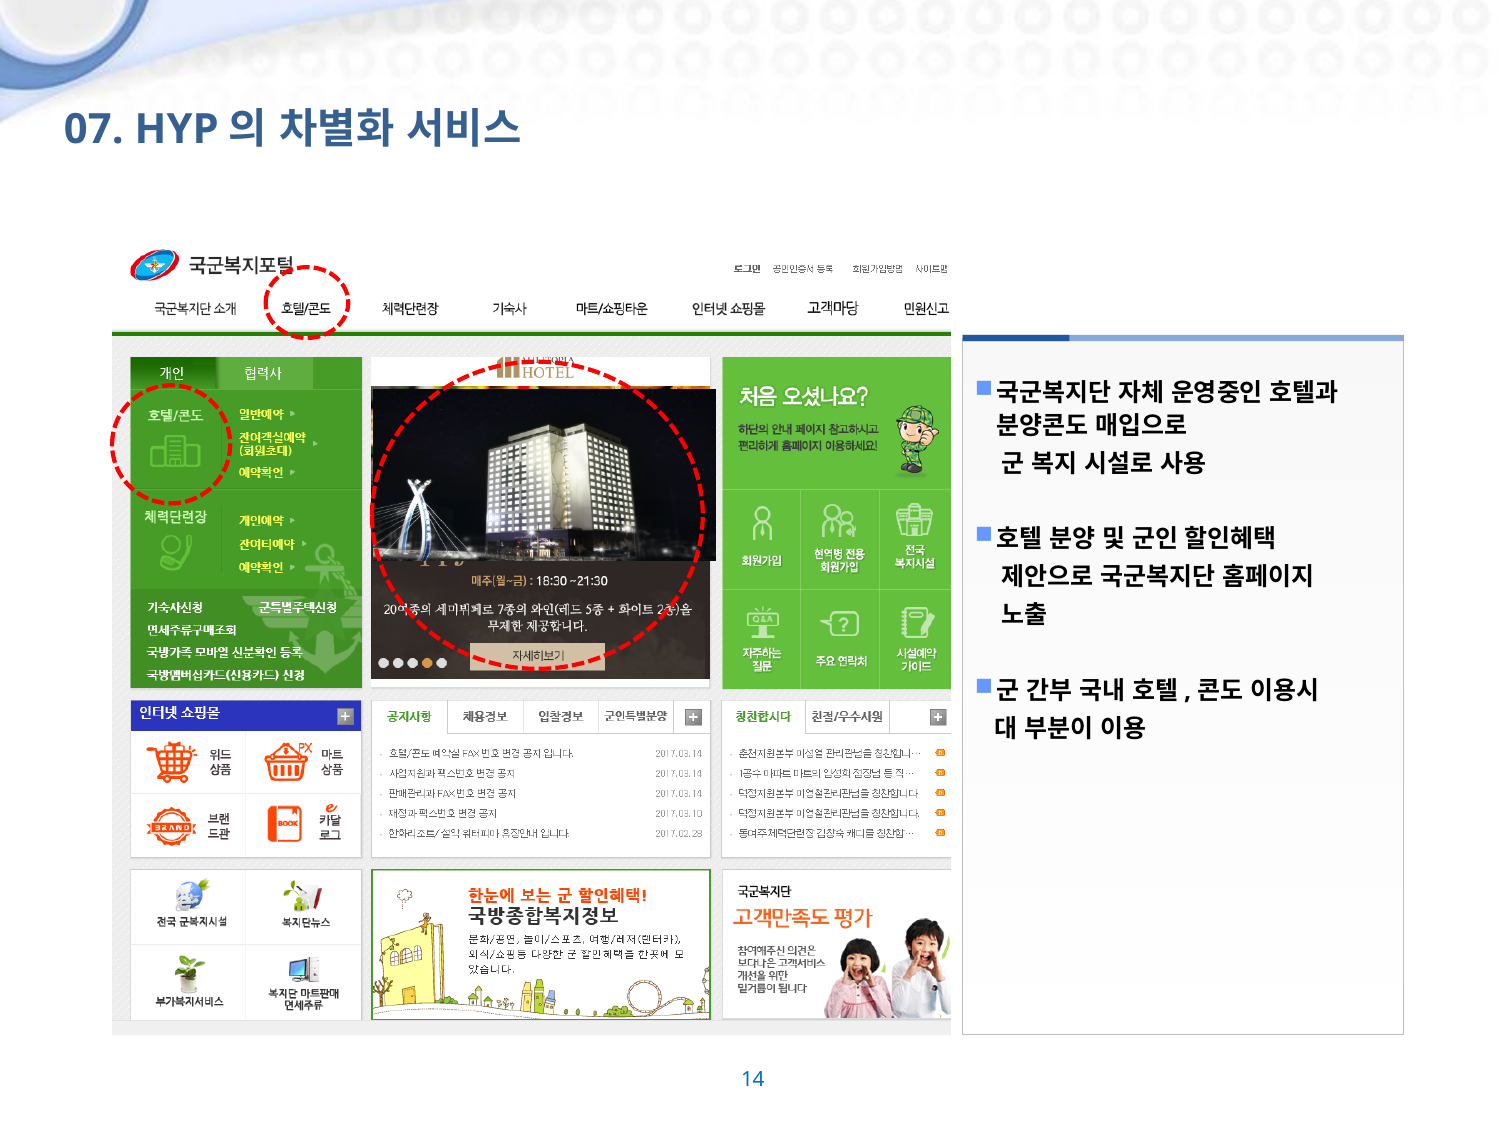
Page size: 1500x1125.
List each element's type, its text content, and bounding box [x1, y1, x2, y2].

text_box 14 [726, 1058, 792, 1106]
text_box 국군복지단 자체 운영중인 호텔과 분양콘도 매입으로 군 복지 시설로 사용 호텔 분양 및 군인 할인혜택 제안으로 국군복지단 홈페이지 노출 군 간부 국내 호텔,콘도 이용시 대 부분이 이용 [974, 373, 1363, 818]
text_box [962, 339, 1404, 1035]
text_box 07. HYP의 차별화 서비스 [52, 102, 750, 153]
picture [0, 0, 1500, 1125]
